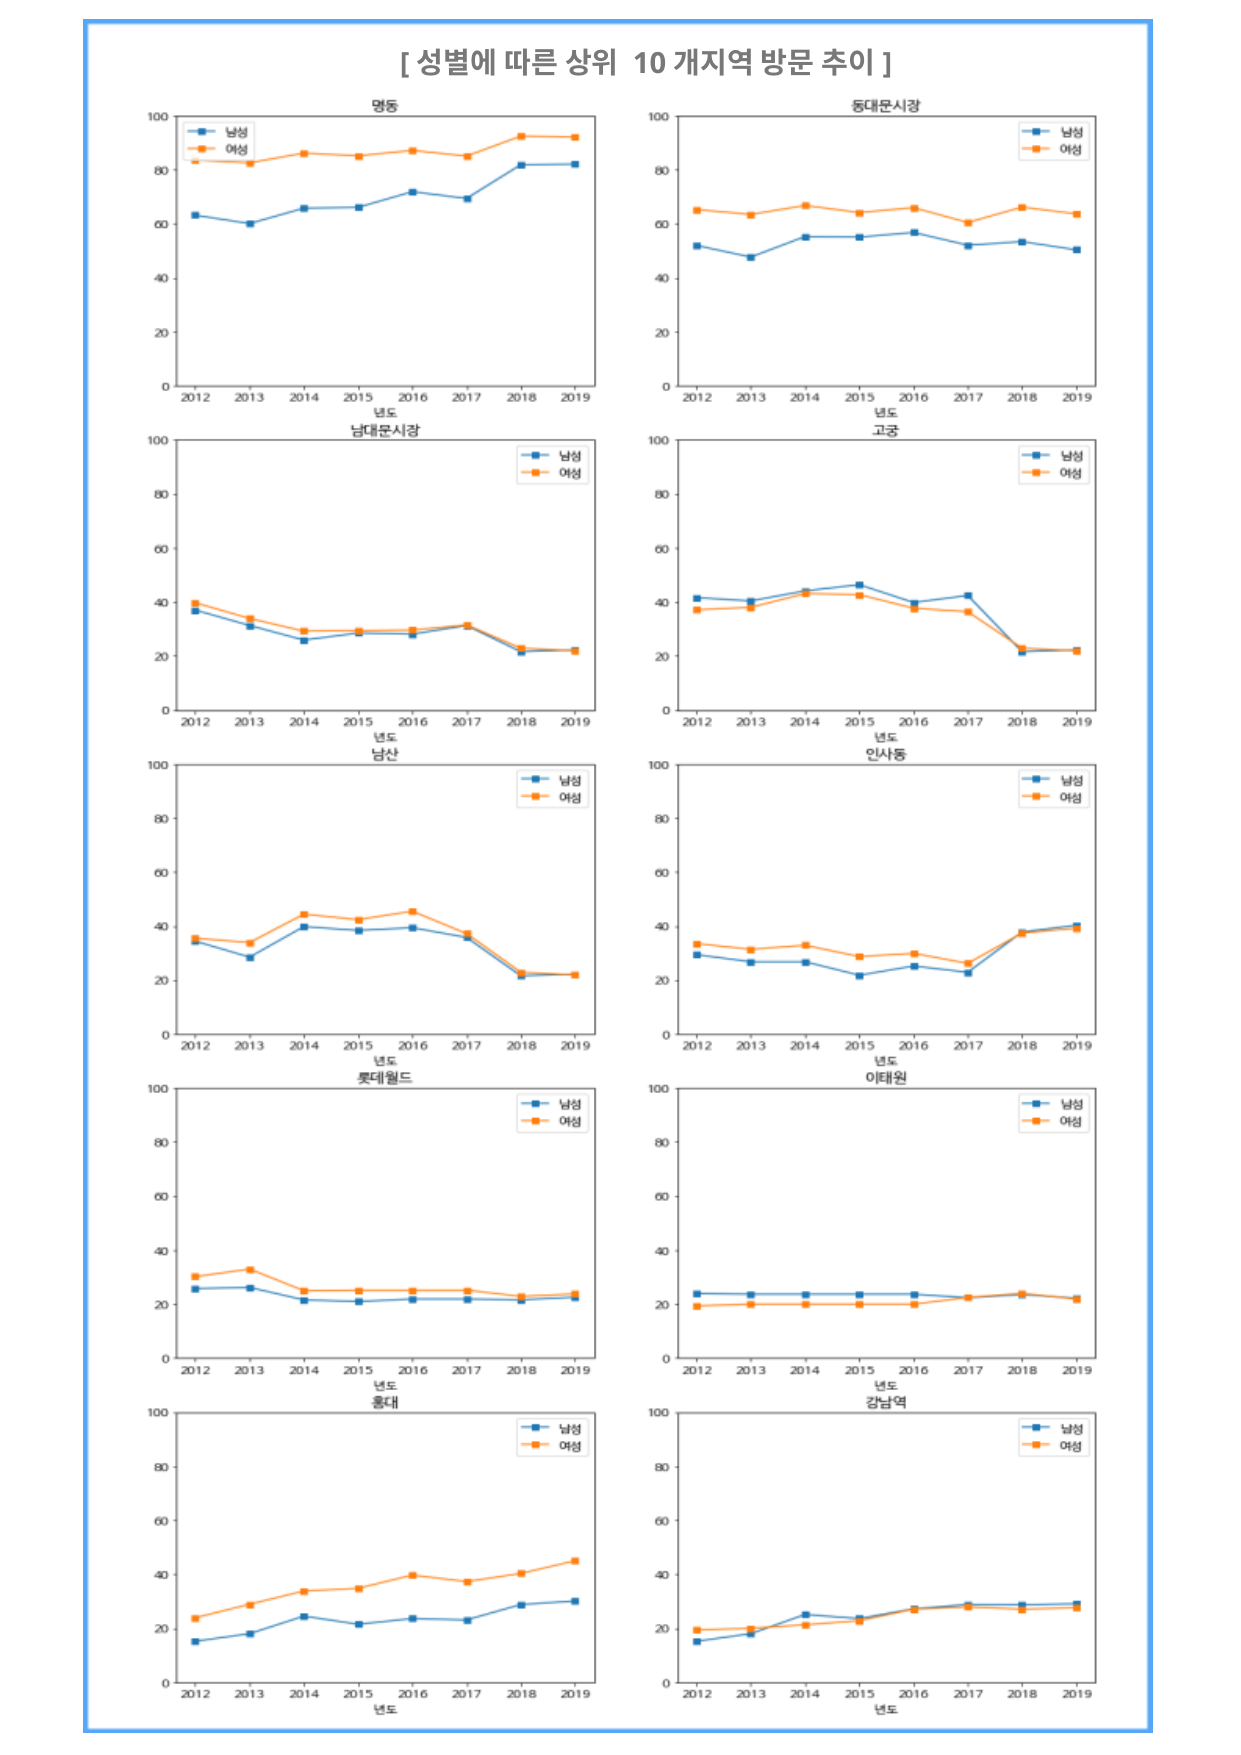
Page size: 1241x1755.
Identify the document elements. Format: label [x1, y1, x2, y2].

text_box [83, 19, 1153, 1733]
text_box [137, 94, 1103, 1723]
